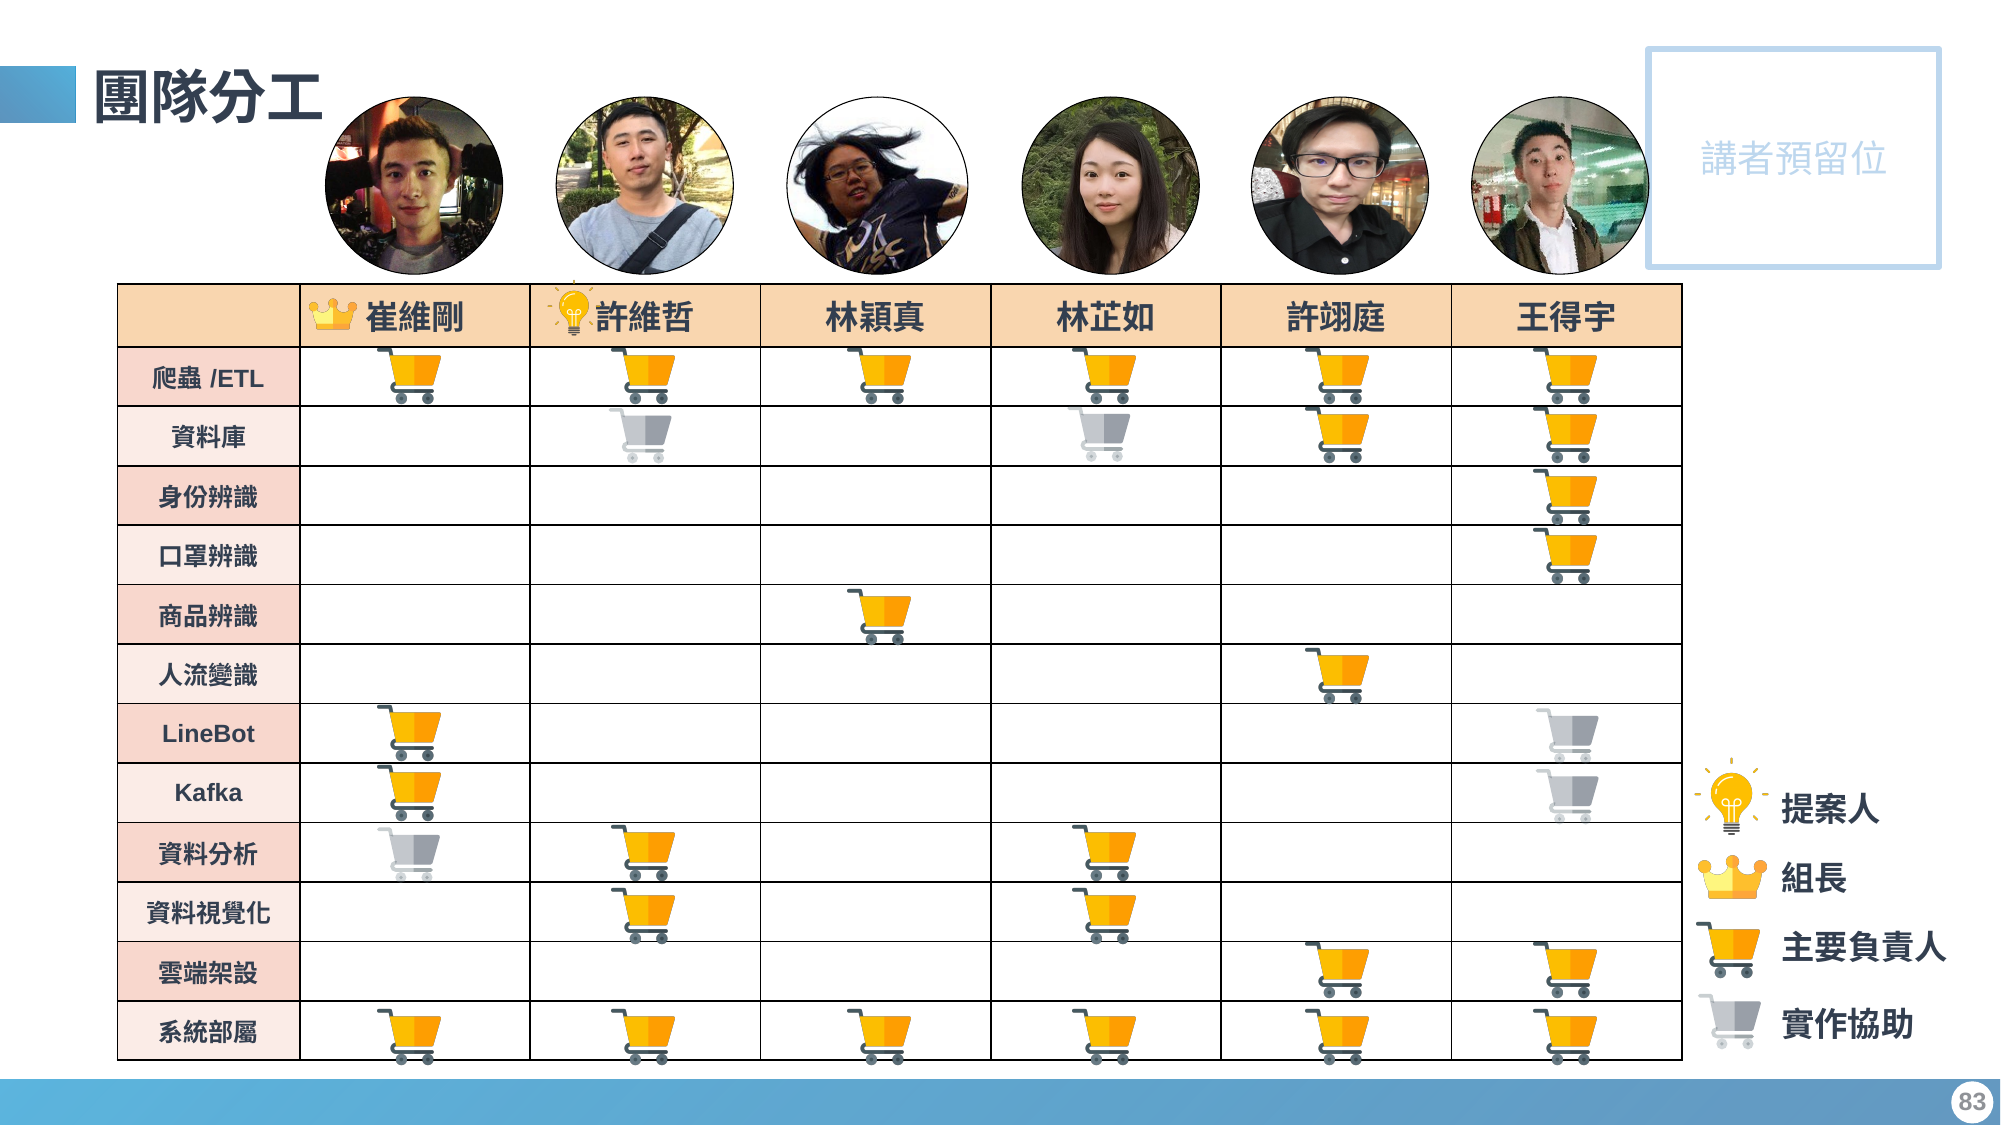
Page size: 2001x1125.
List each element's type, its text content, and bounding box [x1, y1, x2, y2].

table_cell [301, 942, 529, 1000]
picture [847, 585, 911, 649]
table_cell [301, 823, 529, 881]
table_cell [301, 348, 377, 405]
picture [786, 96, 968, 275]
table_cell [531, 348, 611, 405]
table_cell [992, 883, 1072, 941]
table_cell [761, 1002, 990, 1059]
table_cell [531, 526, 760, 584]
table_cell [1452, 942, 1533, 1000]
table_cell [301, 407, 529, 465]
picture [533, 96, 734, 408]
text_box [376, 827, 440, 883]
table_header [118, 285, 299, 346]
table_cell [761, 942, 990, 1000]
table_cell [1222, 645, 1305, 703]
picture [1022, 96, 1200, 275]
picture [377, 344, 441, 408]
table_cell [992, 407, 1220, 465]
picture [1072, 1005, 1136, 1069]
table_cell [1452, 704, 1681, 762]
table_cell [1136, 883, 1220, 941]
table_cell 人流變識 [118, 645, 299, 703]
table_cell [1222, 942, 1305, 1000]
picture [377, 701, 441, 825]
table_cell [761, 407, 990, 465]
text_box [1067, 406, 1131, 462]
table_cell [1222, 1002, 1451, 1059]
table_header 許維哲 [615, 285, 760, 346]
table_cell [1452, 467, 1533, 524]
table_cell [301, 585, 529, 643]
picture [1305, 1005, 1369, 1069]
table_cell [761, 883, 990, 941]
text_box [1697, 993, 1761, 1050]
table_cell [531, 883, 611, 941]
table_cell [531, 764, 760, 822]
table_cell [1369, 407, 1451, 465]
picture [1696, 918, 1760, 982]
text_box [1535, 768, 1599, 825]
picture [1305, 644, 1369, 708]
table_cell [531, 942, 760, 1000]
table_cell [441, 348, 529, 405]
table_cell [1136, 823, 1220, 881]
table_cell [1452, 526, 1533, 584]
table_cell [1597, 348, 1681, 405]
table_cell [1222, 467, 1451, 524]
table_cell Kafka [118, 764, 299, 822]
table_cell [1597, 942, 1681, 1000]
table_cell [911, 348, 990, 405]
picture [1533, 938, 1597, 1002]
text_box 團隊分工 [77, 53, 360, 138]
table_cell 資料視覺化 [118, 883, 299, 941]
table_cell [992, 764, 1220, 822]
table_cell [992, 467, 1220, 524]
picture [1305, 938, 1369, 1002]
table_header 林芷如 [992, 285, 1220, 346]
table_cell [1222, 883, 1451, 941]
table_cell [301, 1002, 529, 1059]
table_cell [531, 645, 760, 703]
table_cell [992, 645, 1220, 703]
table_cell [761, 823, 990, 881]
text_box 提案人 [1789, 780, 1896, 836]
table_cell [301, 764, 377, 822]
table_cell [761, 467, 990, 524]
table_cell [992, 823, 1072, 881]
text_box 實作協助 [1766, 995, 1930, 1051]
table_cell [761, 764, 990, 822]
table_cell [761, 585, 847, 643]
table_cell [1452, 764, 1674, 822]
table_cell 口罩辨識 [118, 526, 299, 584]
table_cell [1369, 348, 1451, 405]
picture [377, 1005, 441, 1069]
table_cell [301, 467, 529, 524]
table_cell [992, 585, 1220, 643]
table_cell 商品辨識 [118, 585, 299, 643]
table_cell [1452, 348, 1533, 405]
table_cell [441, 704, 529, 762]
table_cell [675, 823, 760, 881]
table_cell [1452, 645, 1681, 703]
table_cell [1597, 526, 1681, 584]
table_header 王得宇 [1452, 285, 1681, 346]
table_cell [1452, 823, 1681, 881]
table_cell [1452, 407, 1533, 465]
picture [611, 821, 675, 948]
table_cell [1597, 467, 1681, 524]
table_cell [301, 526, 529, 584]
table_cell 身份辨識 [118, 467, 299, 524]
table_cell [1369, 942, 1451, 1000]
table_cell [761, 526, 990, 584]
table_cell 雲端架設 [118, 942, 299, 1000]
table_cell [911, 585, 990, 643]
table_cell [992, 526, 1220, 584]
table_cell 系統部屬 [118, 1002, 299, 1059]
table_cell [301, 645, 529, 703]
picture [611, 1005, 675, 1069]
table_cell [531, 467, 760, 524]
table_header 許翊庭 [1222, 285, 1451, 346]
table_cell 資料庫 [118, 407, 299, 465]
table_cell [1222, 407, 1305, 465]
table_cell [1222, 348, 1305, 405]
table_cell [675, 883, 760, 941]
text_box 主要負責人 [1766, 918, 1963, 974]
slide_number 83 [1551, 1070, 2000, 1125]
table_cell 爬蟲/ETL [118, 348, 299, 405]
table_cell [761, 348, 847, 405]
picture [325, 96, 503, 275]
picture [1305, 344, 1369, 467]
table_cell [1369, 645, 1451, 703]
table_header 林穎真 [761, 285, 990, 346]
picture [847, 344, 911, 408]
picture [1471, 96, 1649, 275]
table_cell [1597, 407, 1681, 465]
picture [309, 290, 357, 338]
table_cell LineBot [118, 704, 299, 762]
picture [1533, 344, 1597, 588]
picture [1072, 344, 1136, 408]
table_cell [992, 348, 1072, 405]
table_cell [301, 883, 529, 941]
picture [1251, 96, 1429, 275]
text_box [1535, 708, 1599, 764]
table_cell [531, 704, 760, 762]
table_cell [1222, 764, 1451, 822]
table_cell [992, 704, 1220, 762]
picture [847, 1005, 911, 1069]
table_cell [1452, 1002, 1681, 1059]
table_cell [1452, 883, 1681, 941]
table_cell [531, 823, 611, 881]
table_cell [531, 585, 760, 643]
table_cell [301, 704, 377, 762]
table_cell [531, 1002, 760, 1059]
table_cell [1222, 526, 1451, 584]
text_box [608, 408, 672, 464]
table_cell [531, 407, 760, 465]
table_header 崔維剛 [301, 285, 529, 346]
table_cell [1222, 823, 1451, 881]
table_cell [675, 348, 760, 405]
table_cell [1222, 704, 1451, 762]
table_cell [992, 1002, 1220, 1059]
picture [1533, 1005, 1597, 1069]
table_cell 資料分析 [118, 823, 299, 881]
table_cell [761, 704, 990, 762]
table_cell [1452, 585, 1681, 643]
table_cell [992, 942, 1220, 1000]
table_cell [441, 764, 529, 822]
table_cell [1136, 348, 1220, 405]
text_box 組長 [1767, 849, 1863, 905]
picture [1072, 821, 1136, 948]
table_cell [761, 645, 990, 703]
picture [1674, 737, 1789, 911]
table_cell [1222, 585, 1451, 643]
